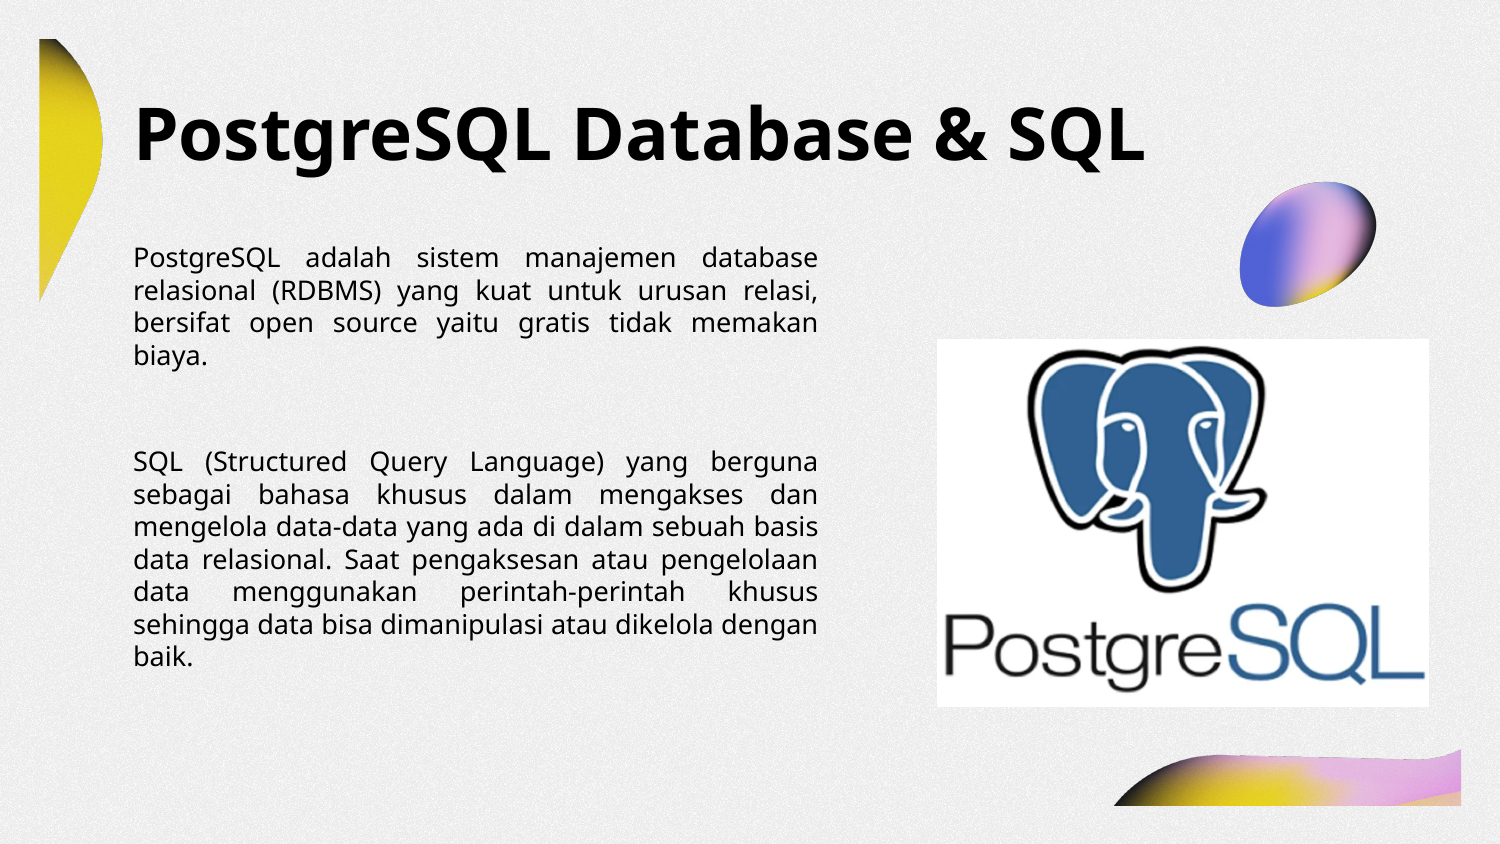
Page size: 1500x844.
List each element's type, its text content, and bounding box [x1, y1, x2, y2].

title PostgreSQL Database & SQL [118, 72, 1383, 167]
picture [937, 339, 1430, 707]
picture [1037, 732, 1462, 806]
picture [1232, 175, 1384, 321]
picture [39, 39, 139, 370]
subtitle PostgreSQL adalah sistem manajemen database relasional (RDBMS) yang kuat untuk urusan relasi, bersifat open source yaitu gratis tidak memakan biaya. SQL (Structured Query Language) yang berguna sebagai bahasa khusus dalam mengakses dan mengelola data-data yang ada di dalam sebuah basis data relasional. Saat pengaksesan atau pengelolaan data menggunakan perintah-perintah khusus sehingga data bisa dimanipulasi atau dikelola dengan baik. [118, 225, 834, 721]
